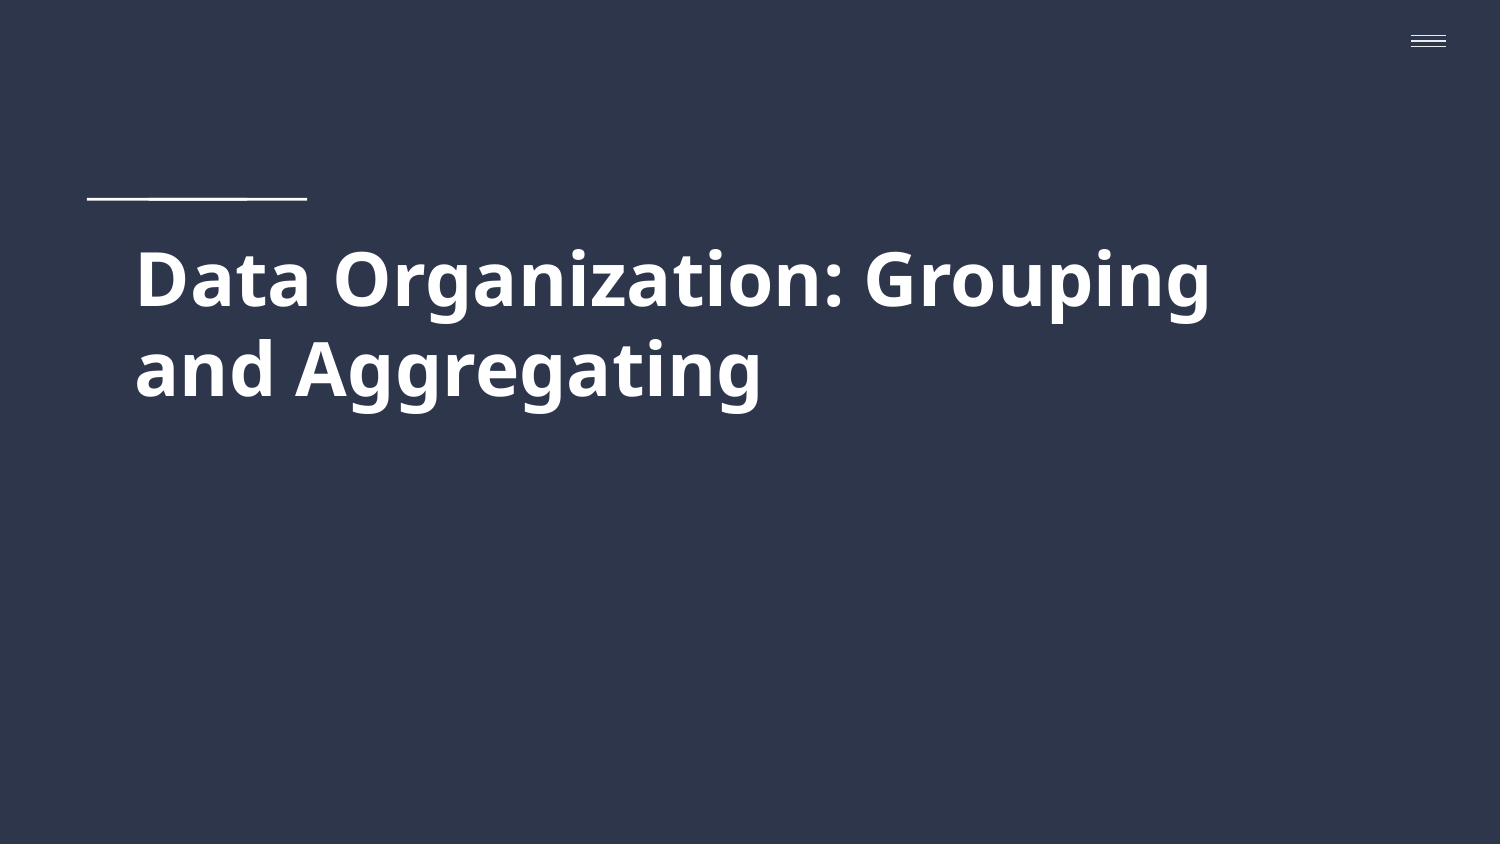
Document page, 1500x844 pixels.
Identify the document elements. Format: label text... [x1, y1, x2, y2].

title Data Organization: Grouping and Aggregating [119, 216, 1381, 466]
